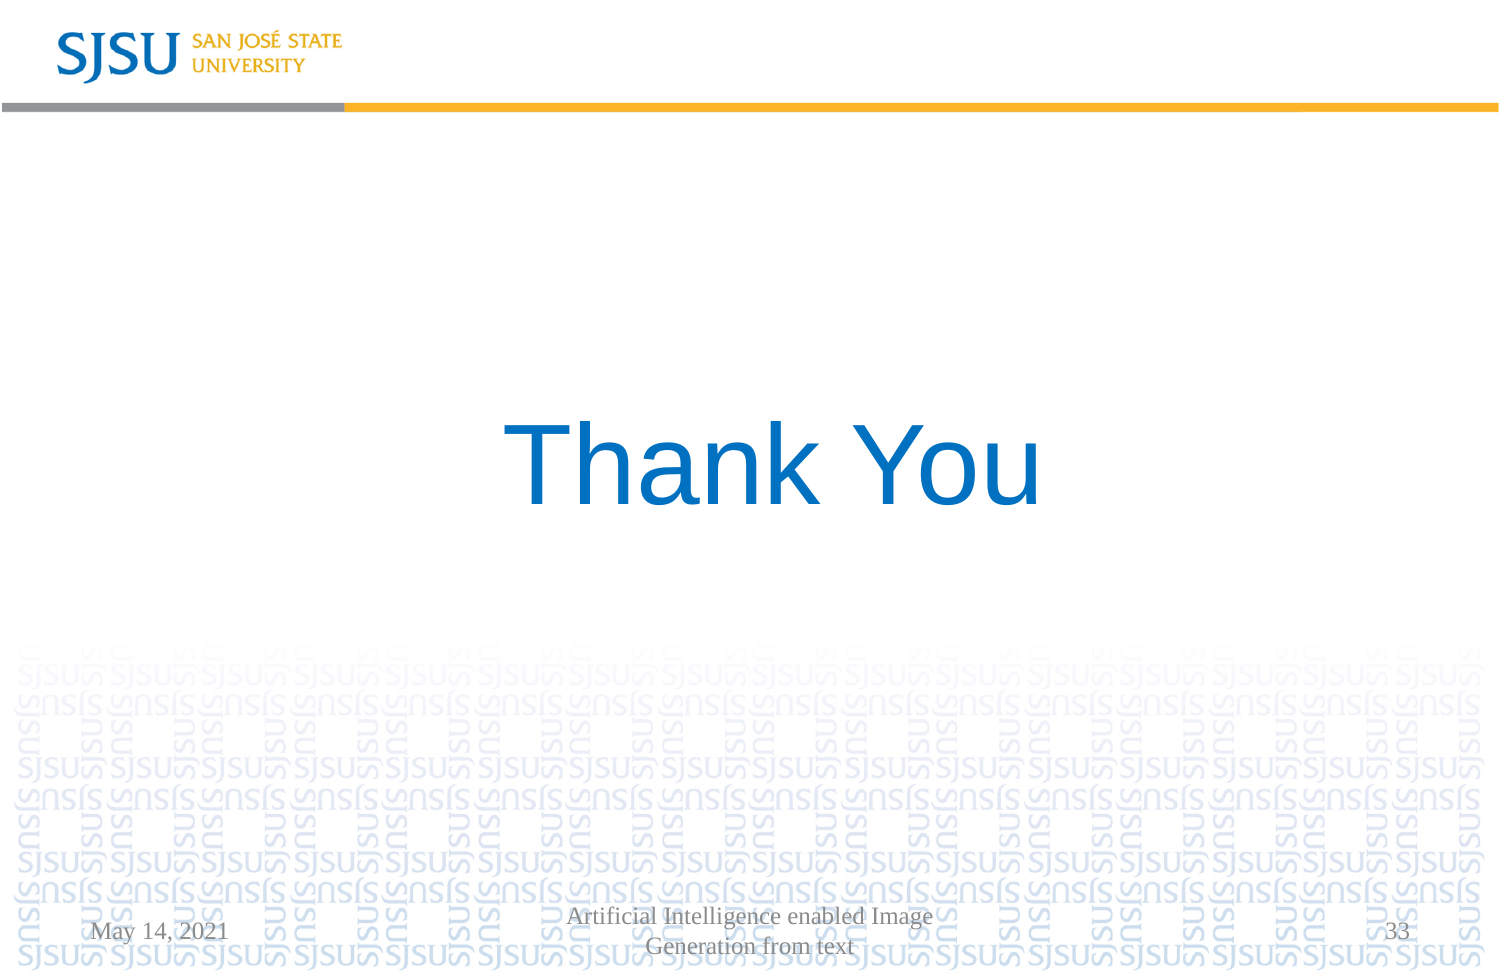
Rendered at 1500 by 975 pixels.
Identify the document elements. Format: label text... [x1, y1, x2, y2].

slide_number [75, 903, 425, 956]
picture [2, 0, 1499, 975]
footer Artificial Intelligence enabled Image Generation from text [512, 903, 988, 956]
text_box Thank You [187, 377, 1360, 541]
slide_number 33 [1074, 903, 1425, 956]
